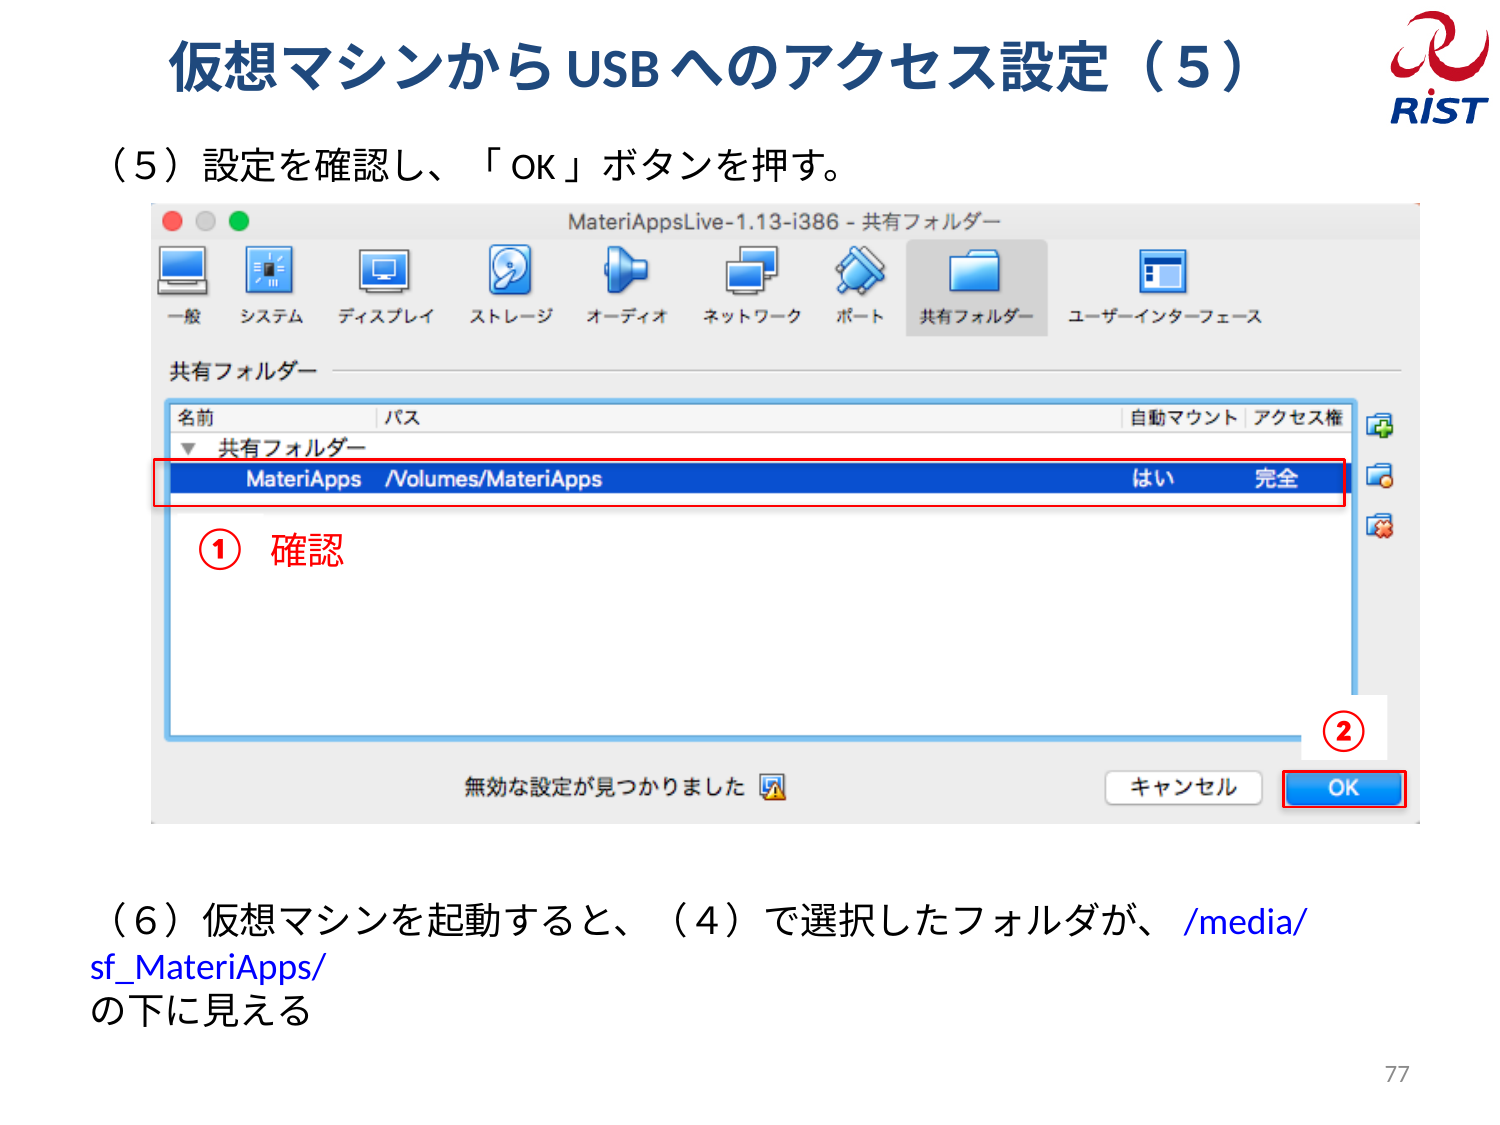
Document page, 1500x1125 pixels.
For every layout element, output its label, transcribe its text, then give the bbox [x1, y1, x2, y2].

text_box （５）設定を確認し、「OK」ボタンを押す。 [74, 134, 1425, 194]
picture [150, 203, 1420, 825]
text_box （６）仮想マシンを起動すると、（４）で選択したフォルダが、/media/sf_MateriApps/ の下に見える [74, 889, 1425, 1040]
title 仮想マシンからUSBへのアクセス設定（５） [75, 7, 1371, 123]
picture [1379, 0, 1500, 135]
slide_number 77 [1074, 1042, 1425, 1103]
